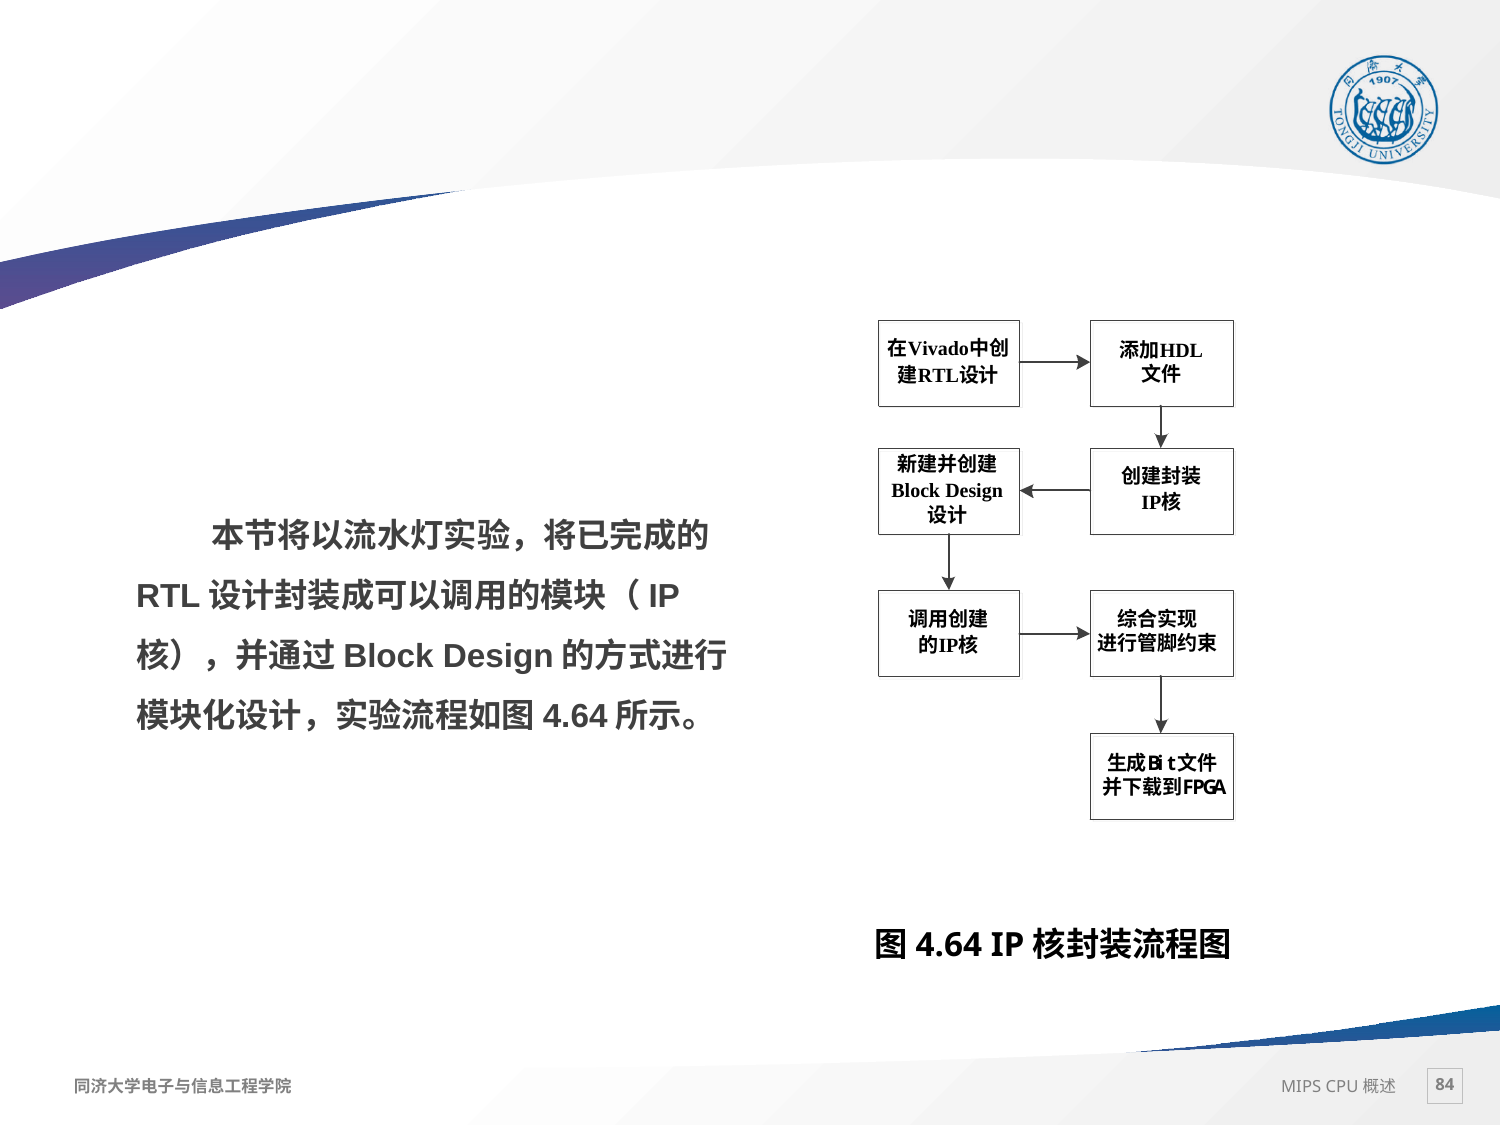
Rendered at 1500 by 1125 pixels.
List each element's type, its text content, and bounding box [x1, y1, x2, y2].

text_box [873, 316, 1239, 825]
picture [1319, 40, 1462, 184]
text_box 本节将以流水灯实验，将已完成的RTL设计封装成可以调用的模块（IP核），并通过Block Design的方式进行模块化设计，实验流程如图4.64所示。 [124, 487, 756, 742]
text_box 图4.64 IP核封装流程图 [859, 916, 1253, 994]
